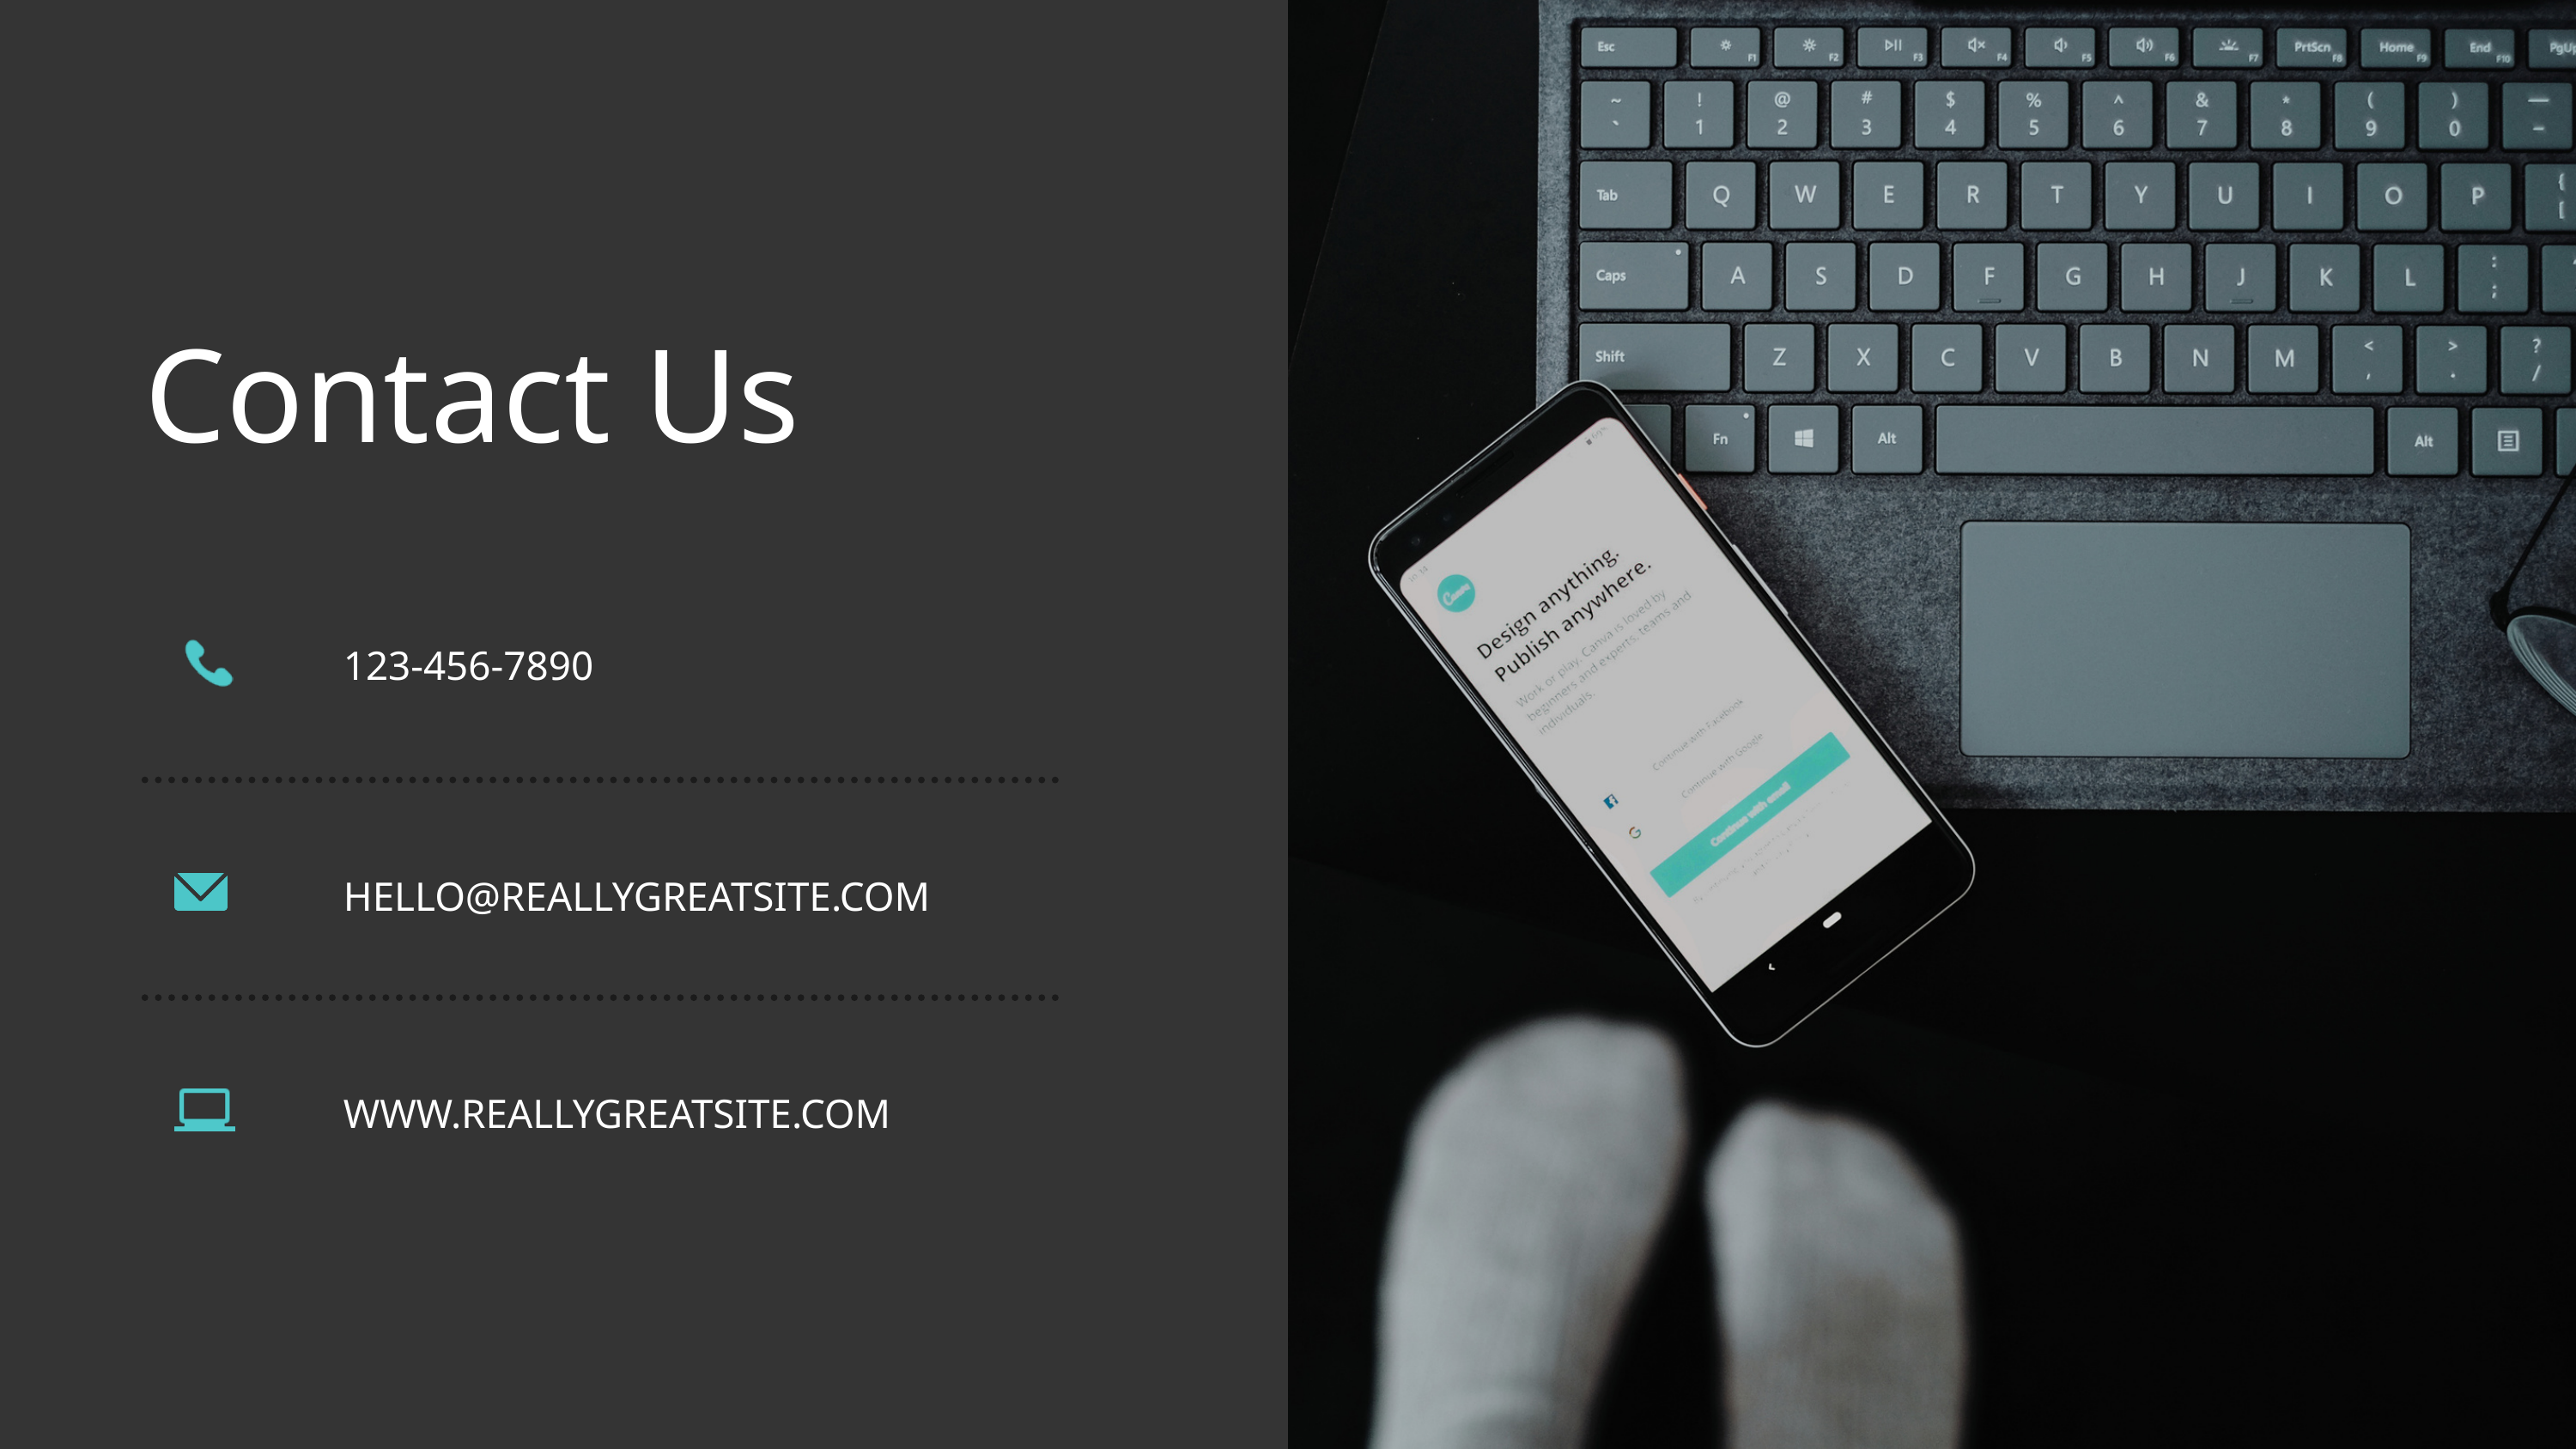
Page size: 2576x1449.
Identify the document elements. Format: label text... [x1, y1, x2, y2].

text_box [174, 638, 1058, 698]
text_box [174, 868, 1058, 916]
text_box Contact Us [144, 313, 1115, 469]
picture [1287, 0, 2576, 1449]
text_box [174, 1086, 1058, 1134]
